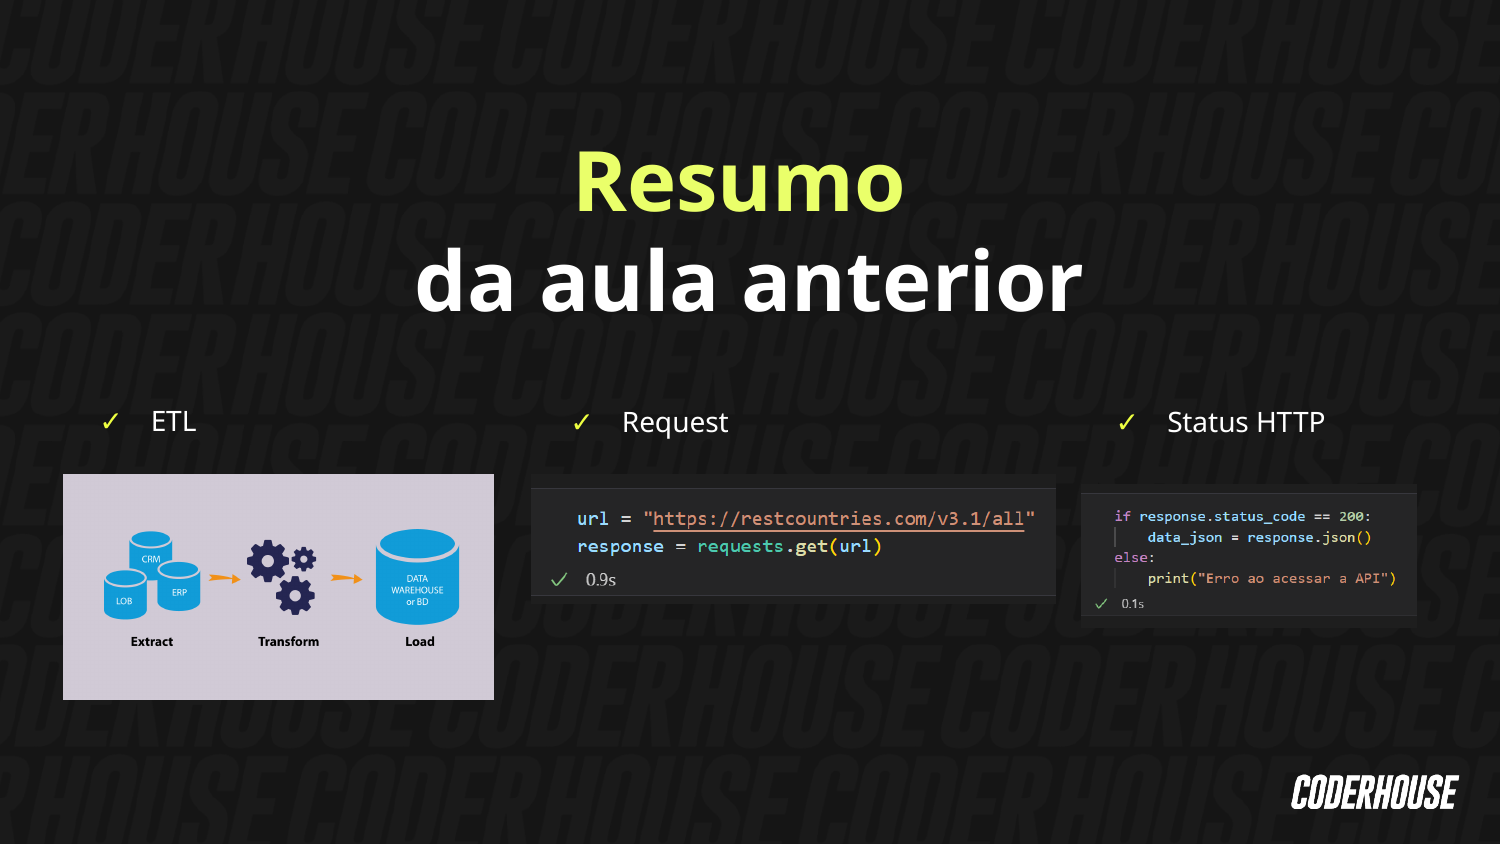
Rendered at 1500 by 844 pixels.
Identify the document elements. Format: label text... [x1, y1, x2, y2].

text_box Resumo da aula anterior [219, 113, 1281, 293]
text_box ETL [60, 388, 497, 453]
picture [0, 0, 1500, 844]
text_box Status HTTP [1077, 389, 1424, 454]
text_box Request [531, 389, 968, 454]
